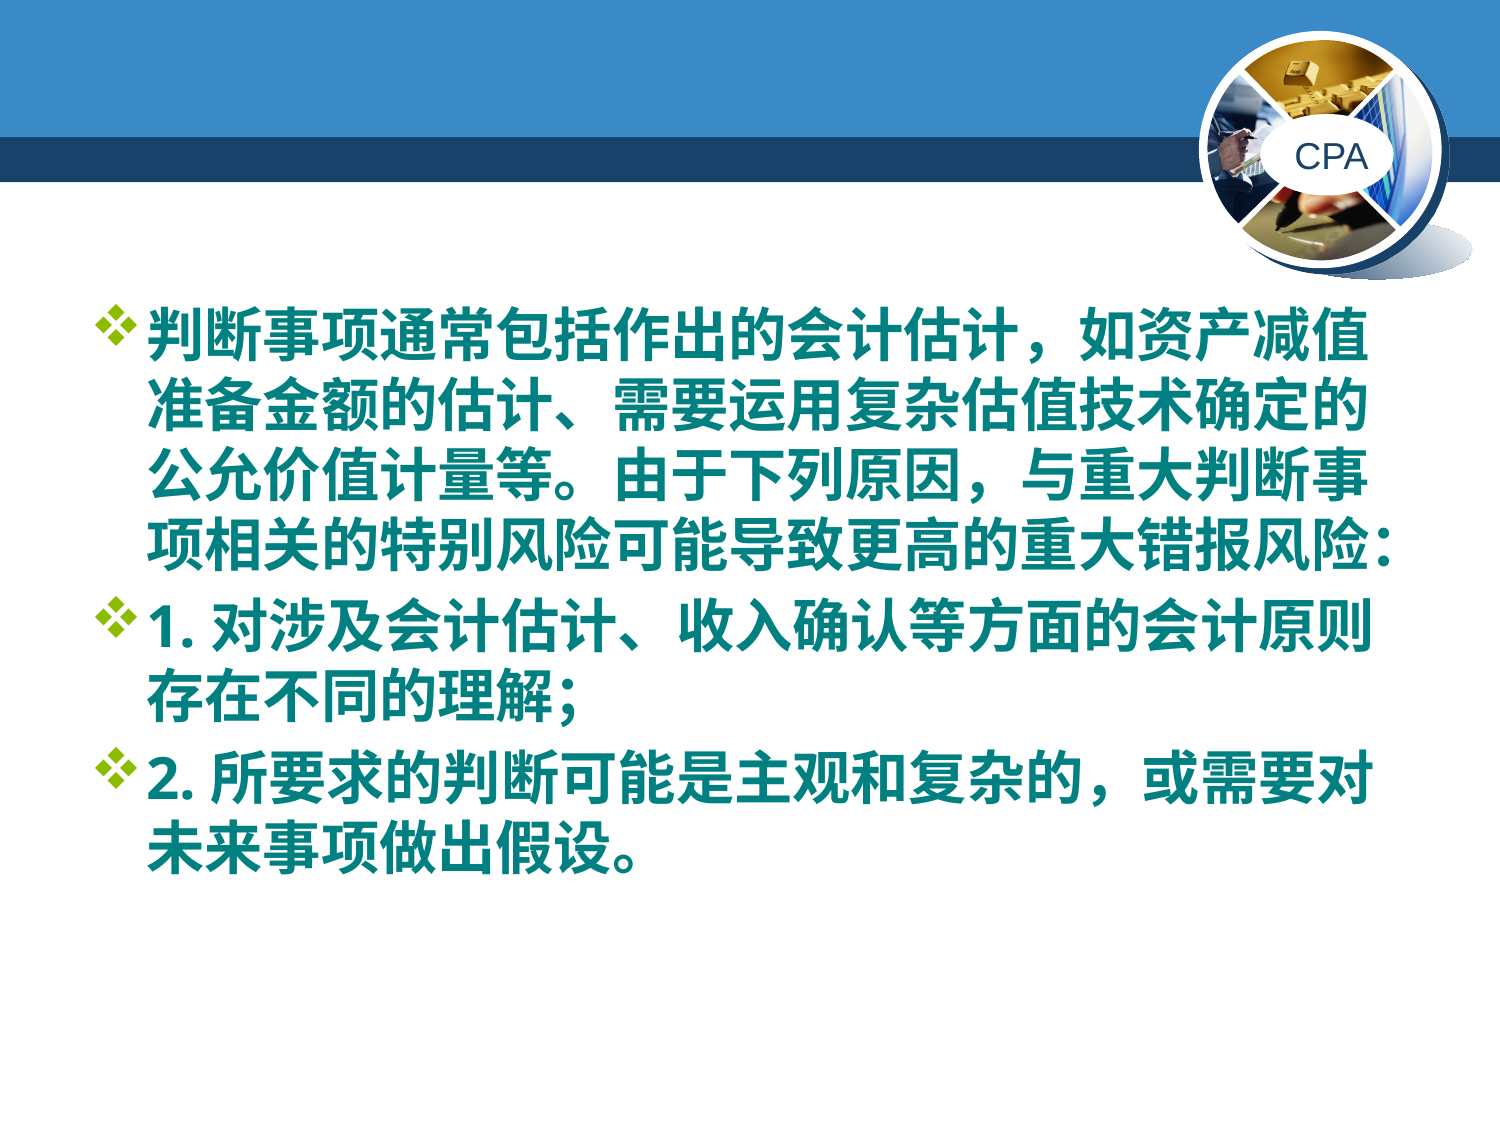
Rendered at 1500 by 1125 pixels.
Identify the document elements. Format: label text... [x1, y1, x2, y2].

picture [1354, 73, 1433, 227]
picture [1244, 40, 1394, 119]
list 判断事项通常包括作出的会计估计，如资产减值准备金额的估计、需要运用复杂估值技术确定的公允价值计量等。由于下列原因，与重大判断事项相关的特别风险可能导致更高的重大错报风险： 1.对涉及会计估计、收入确认等方面的会计原则存在不同的理解； 2.所要求的判断可能是主观和复杂的，或需要对未来事项做出假设。 [74, 290, 1426, 1065]
picture [1242, 186, 1396, 261]
picture [1207, 74, 1287, 224]
